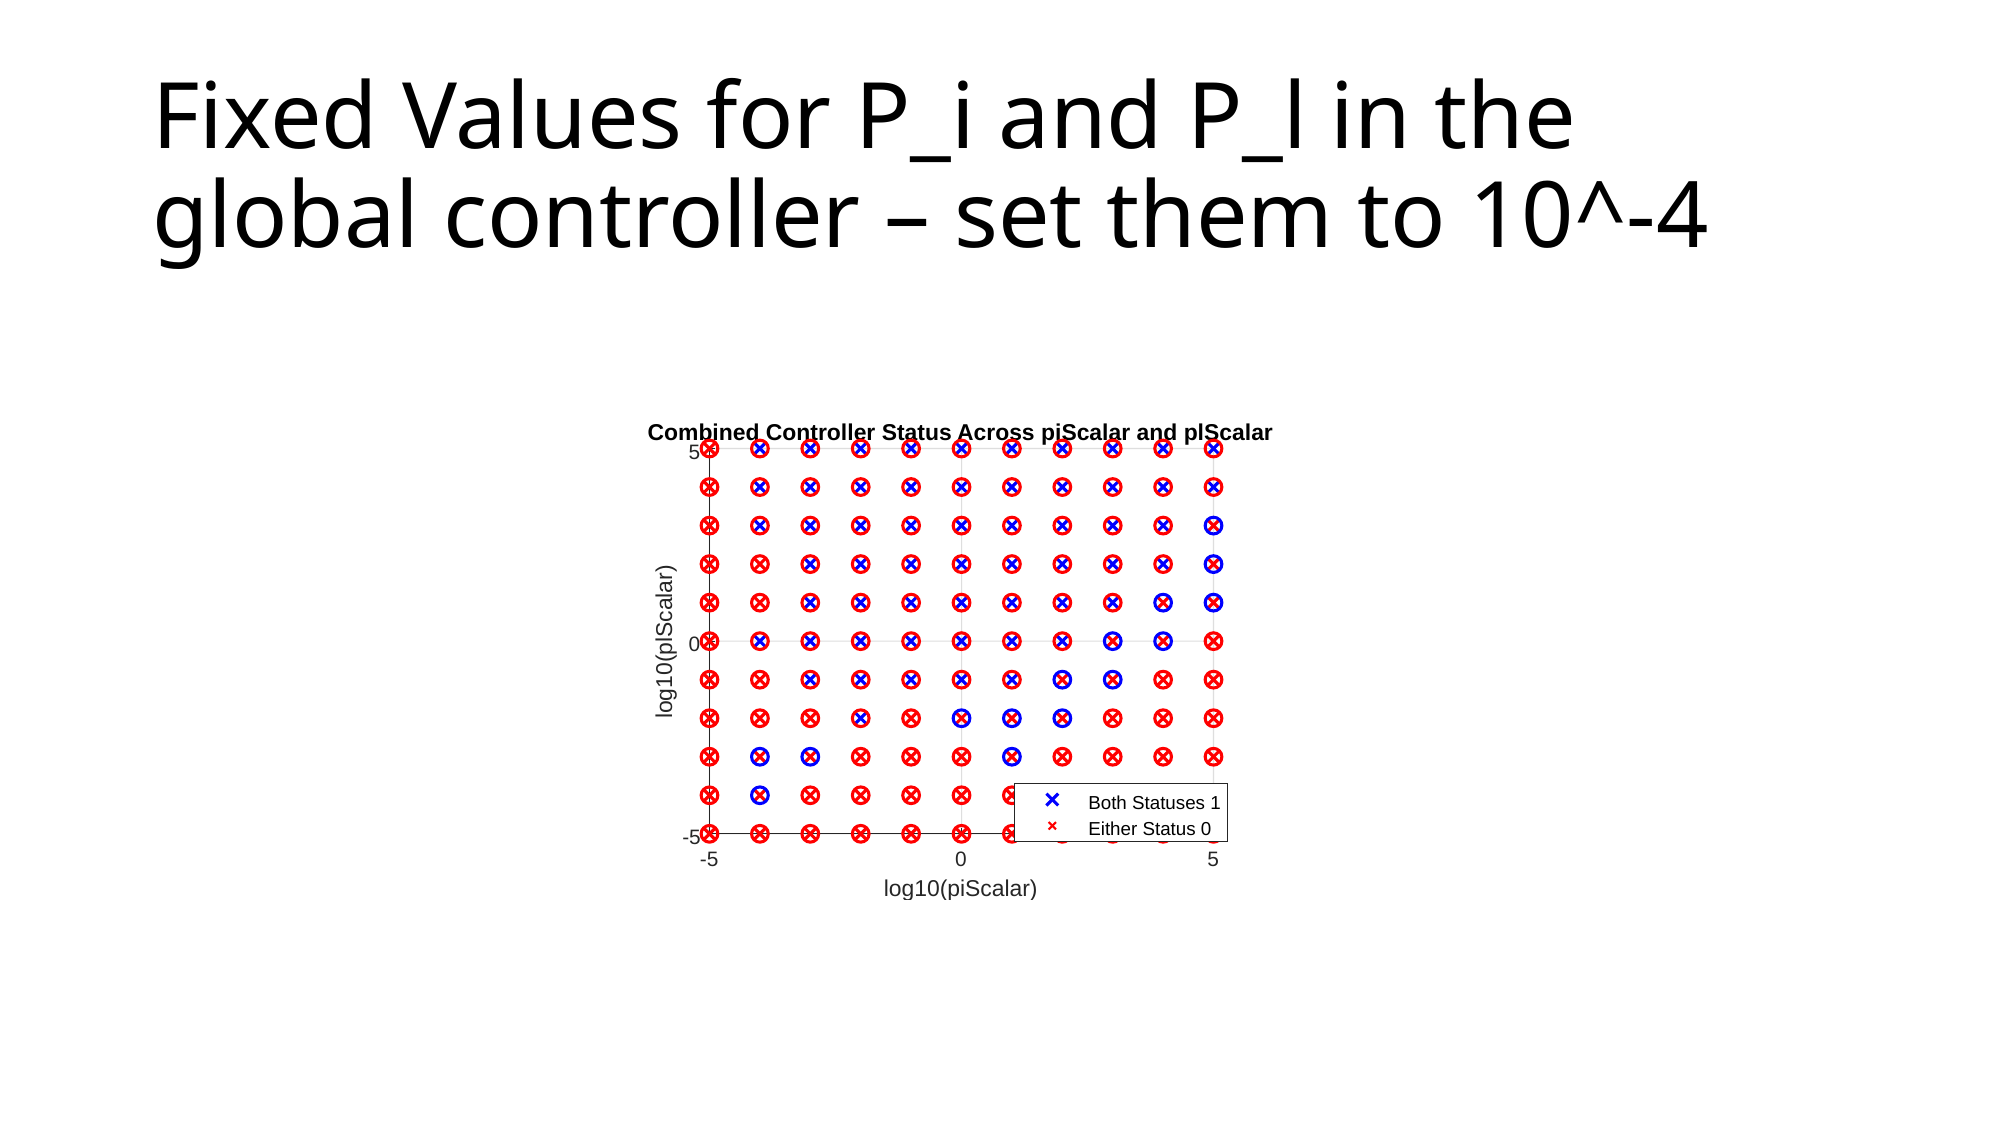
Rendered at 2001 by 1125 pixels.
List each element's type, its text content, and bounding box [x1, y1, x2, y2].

title Fixed Values for P_i and P_l in the global controller – set them to 10^-4 [137, 59, 1863, 277]
picture [624, 412, 1275, 900]
